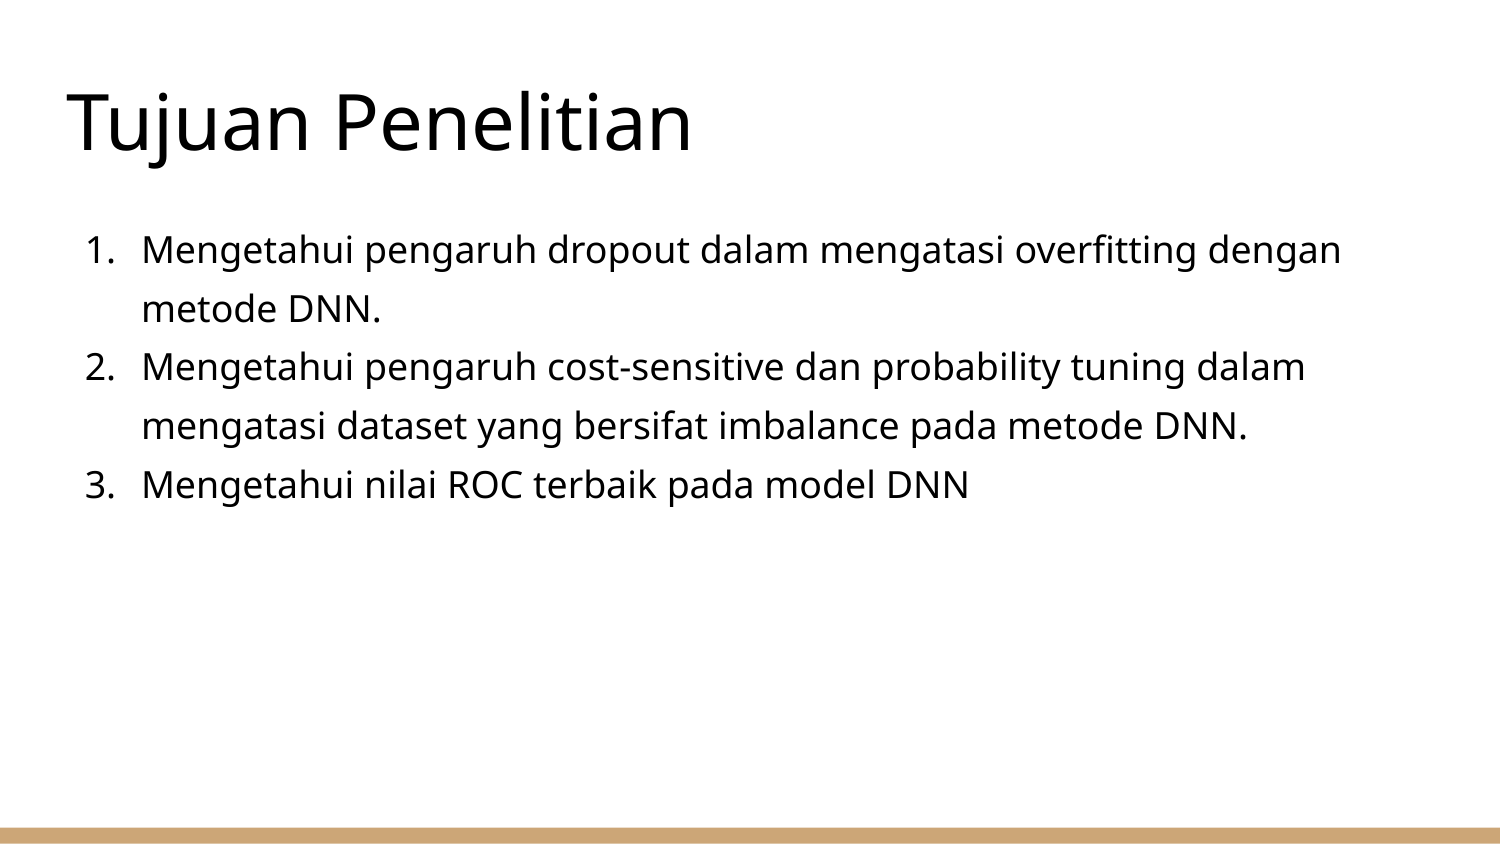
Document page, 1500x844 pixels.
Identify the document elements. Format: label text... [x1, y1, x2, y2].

list Mengetahui pengaruh dropout dalam mengatasi overfitting dengan metode DNN. Mengetahui pengaruh cost-sensitive dan probability tuning dalam mengatasi dataset yang bersifat imbalance pada metode DNN. Mengetahui nilai ROC terbaik pada model DNN [51, 200, 1449, 752]
title Tujuan Penelitian [51, 51, 1449, 189]
